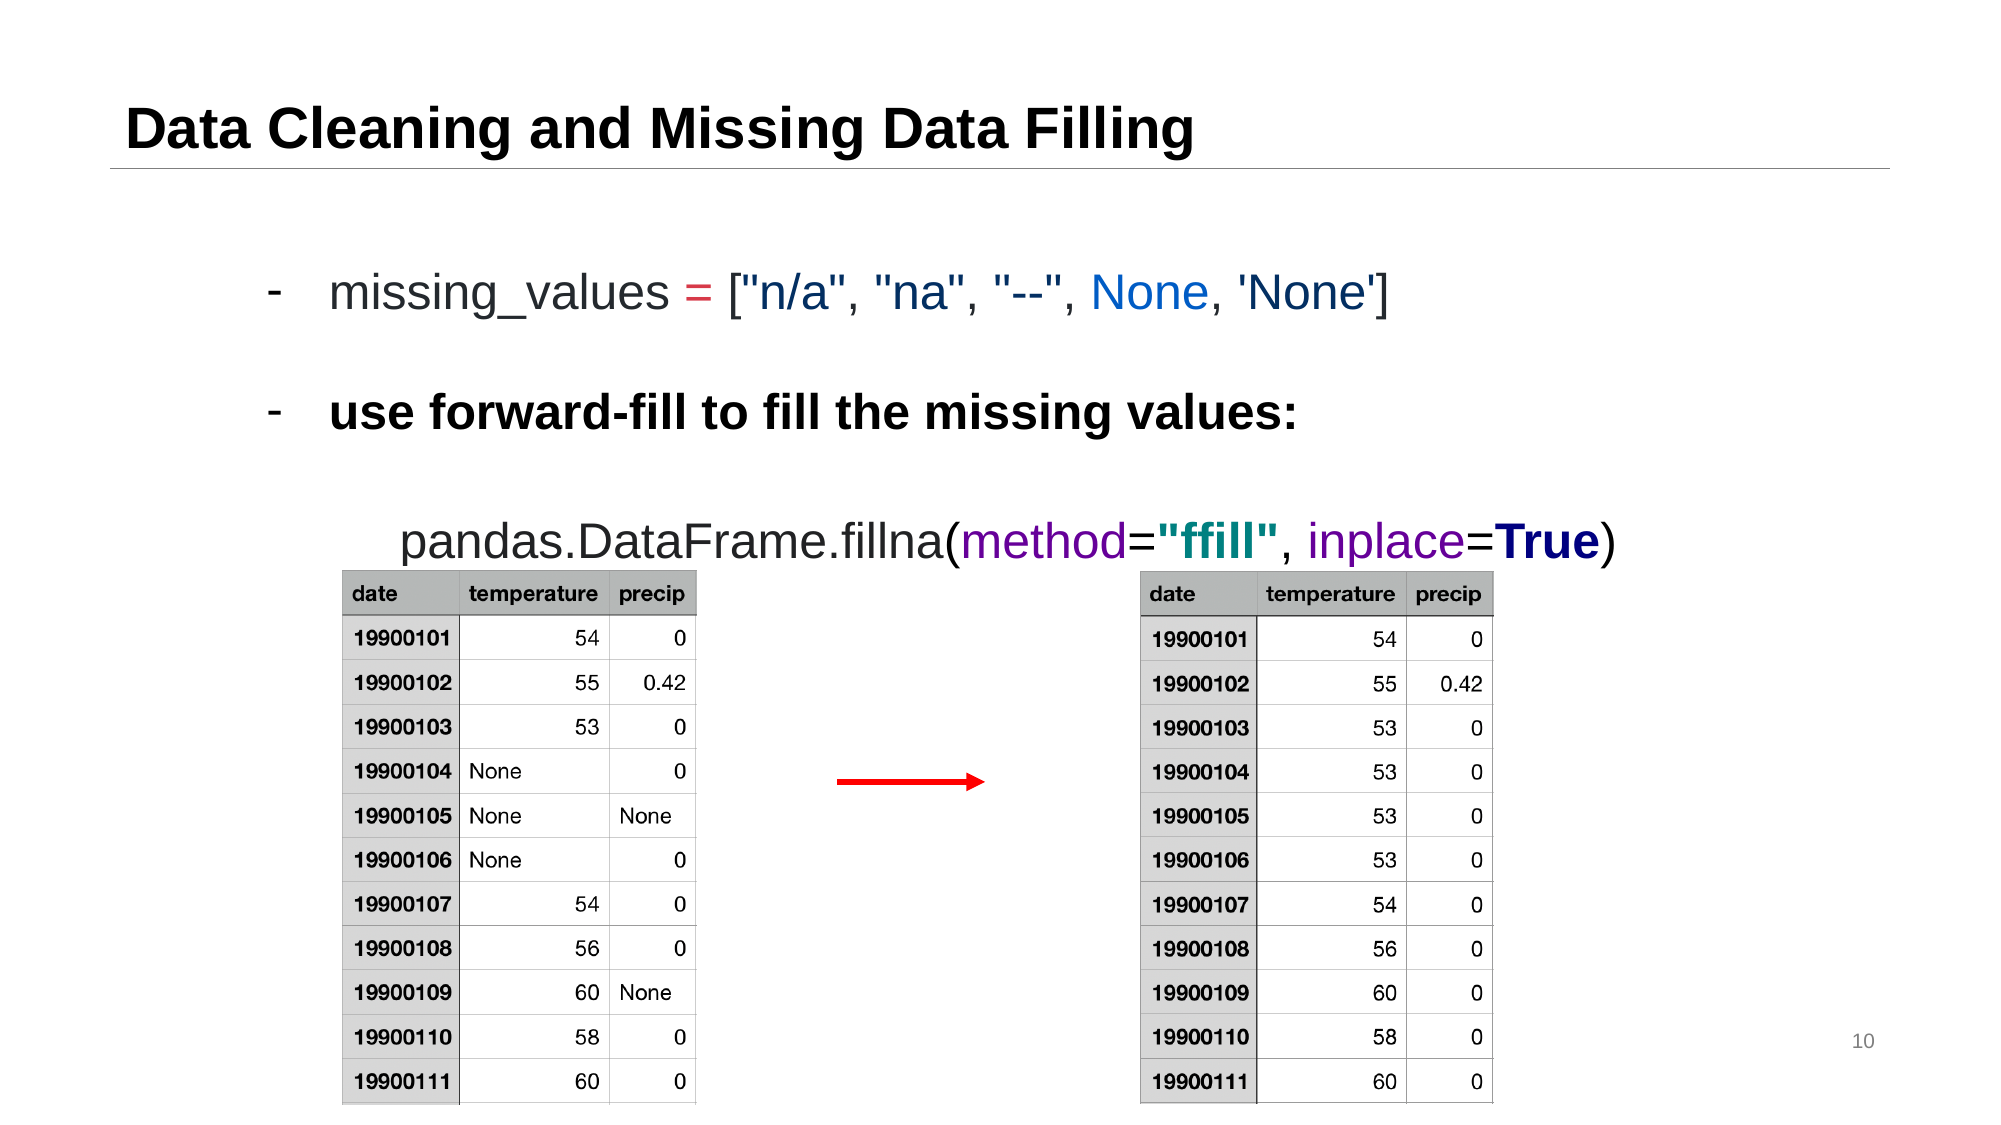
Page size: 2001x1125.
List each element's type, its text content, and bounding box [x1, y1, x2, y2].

text_box missing_values = ["n/a", "na", "--", None, 'None'] use forward-fill to fill the missing values: pandas.DataFrame.fillna(method="ffill", inplace=True) [238, 199, 1762, 588]
picture [1135, 567, 1494, 1104]
picture [339, 566, 698, 1105]
title Data Cleaning and Missing Data Filling [109, 0, 1890, 169]
slide_number 10 [1498, 1023, 1890, 1058]
